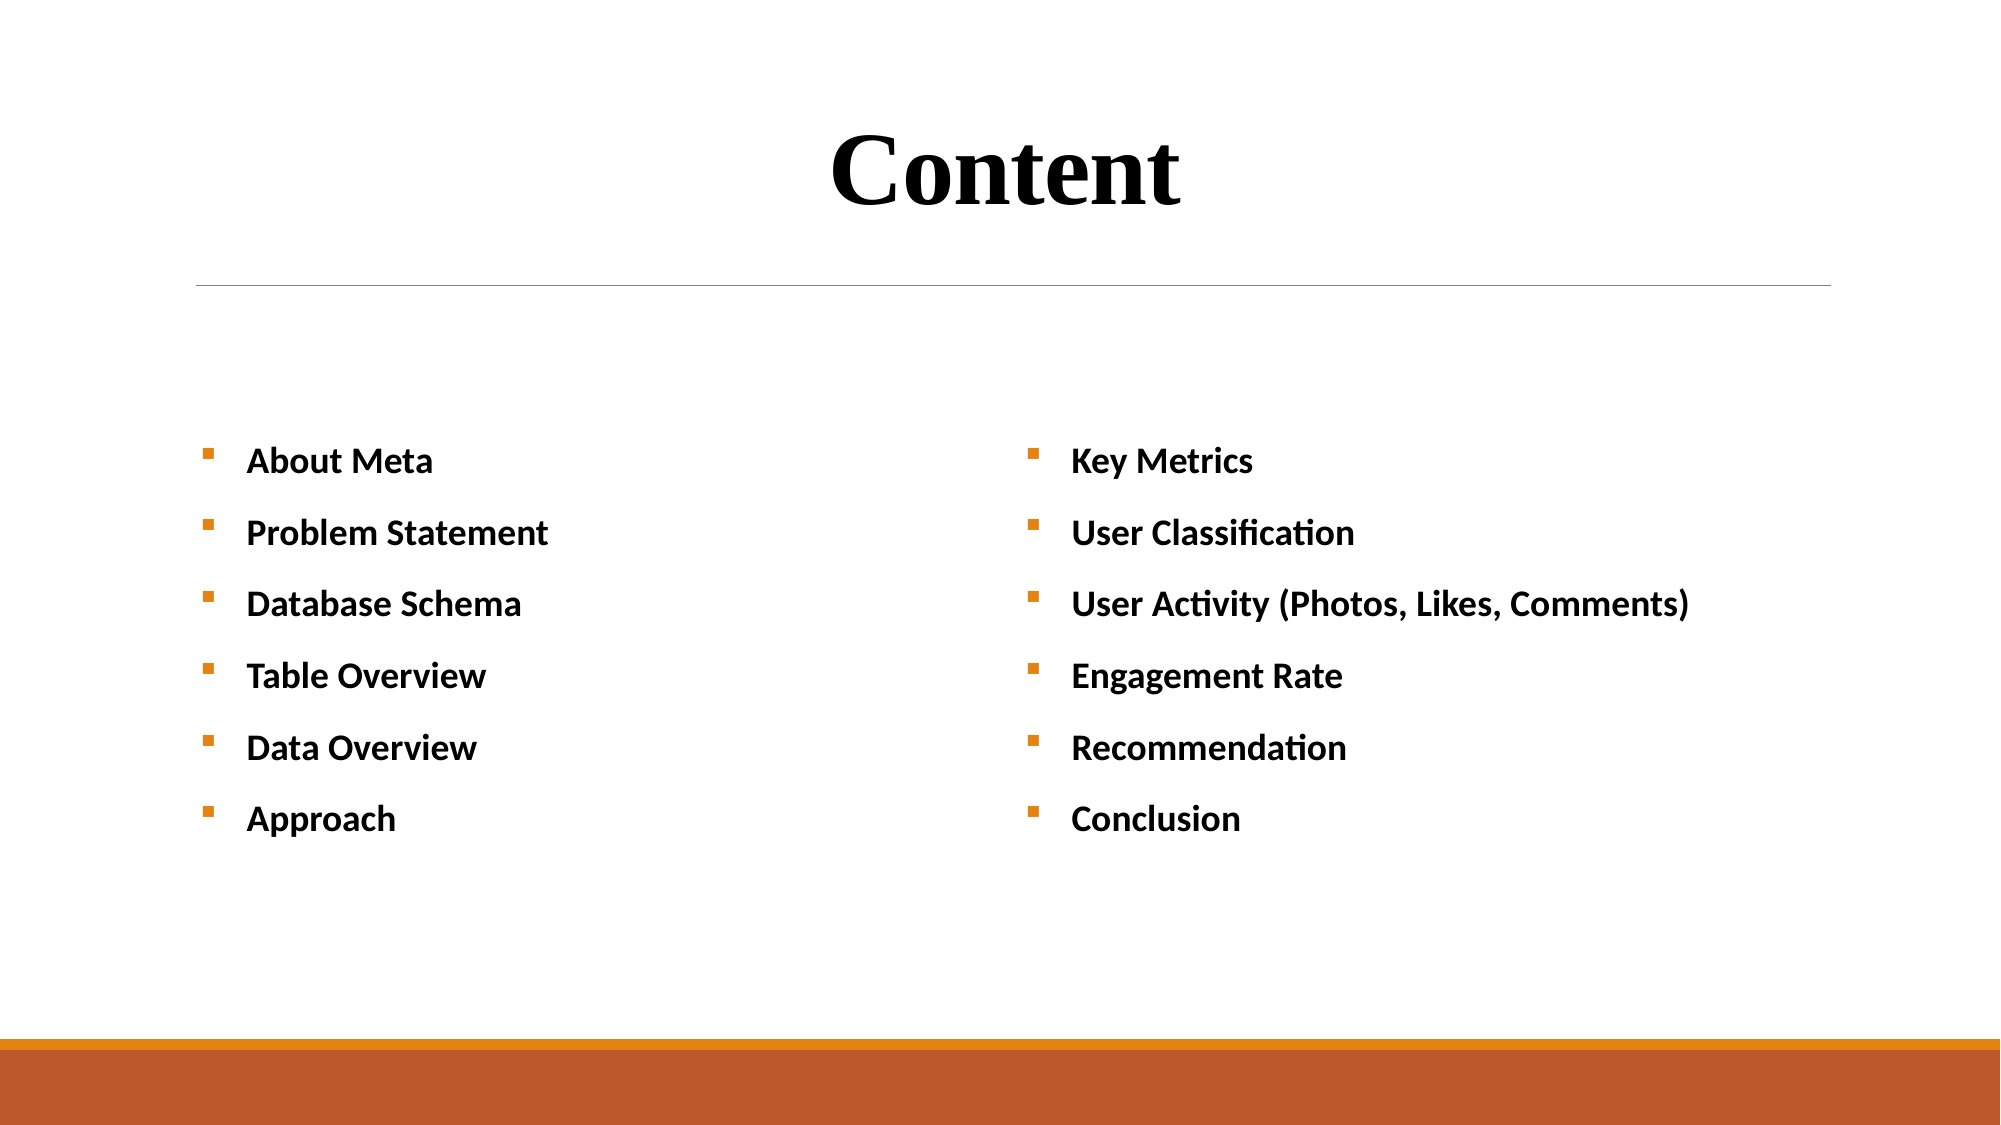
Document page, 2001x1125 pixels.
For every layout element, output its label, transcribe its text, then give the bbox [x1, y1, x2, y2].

list About Meta Problem Statement Database Schema Table Overview Data Overview Approach Key Metrics User Classification User Activity (Photos, Likes, Comments) Engagement Rate Recommendation Conclusion [180, 406, 1830, 850]
title Content [180, 47, 1830, 234]
